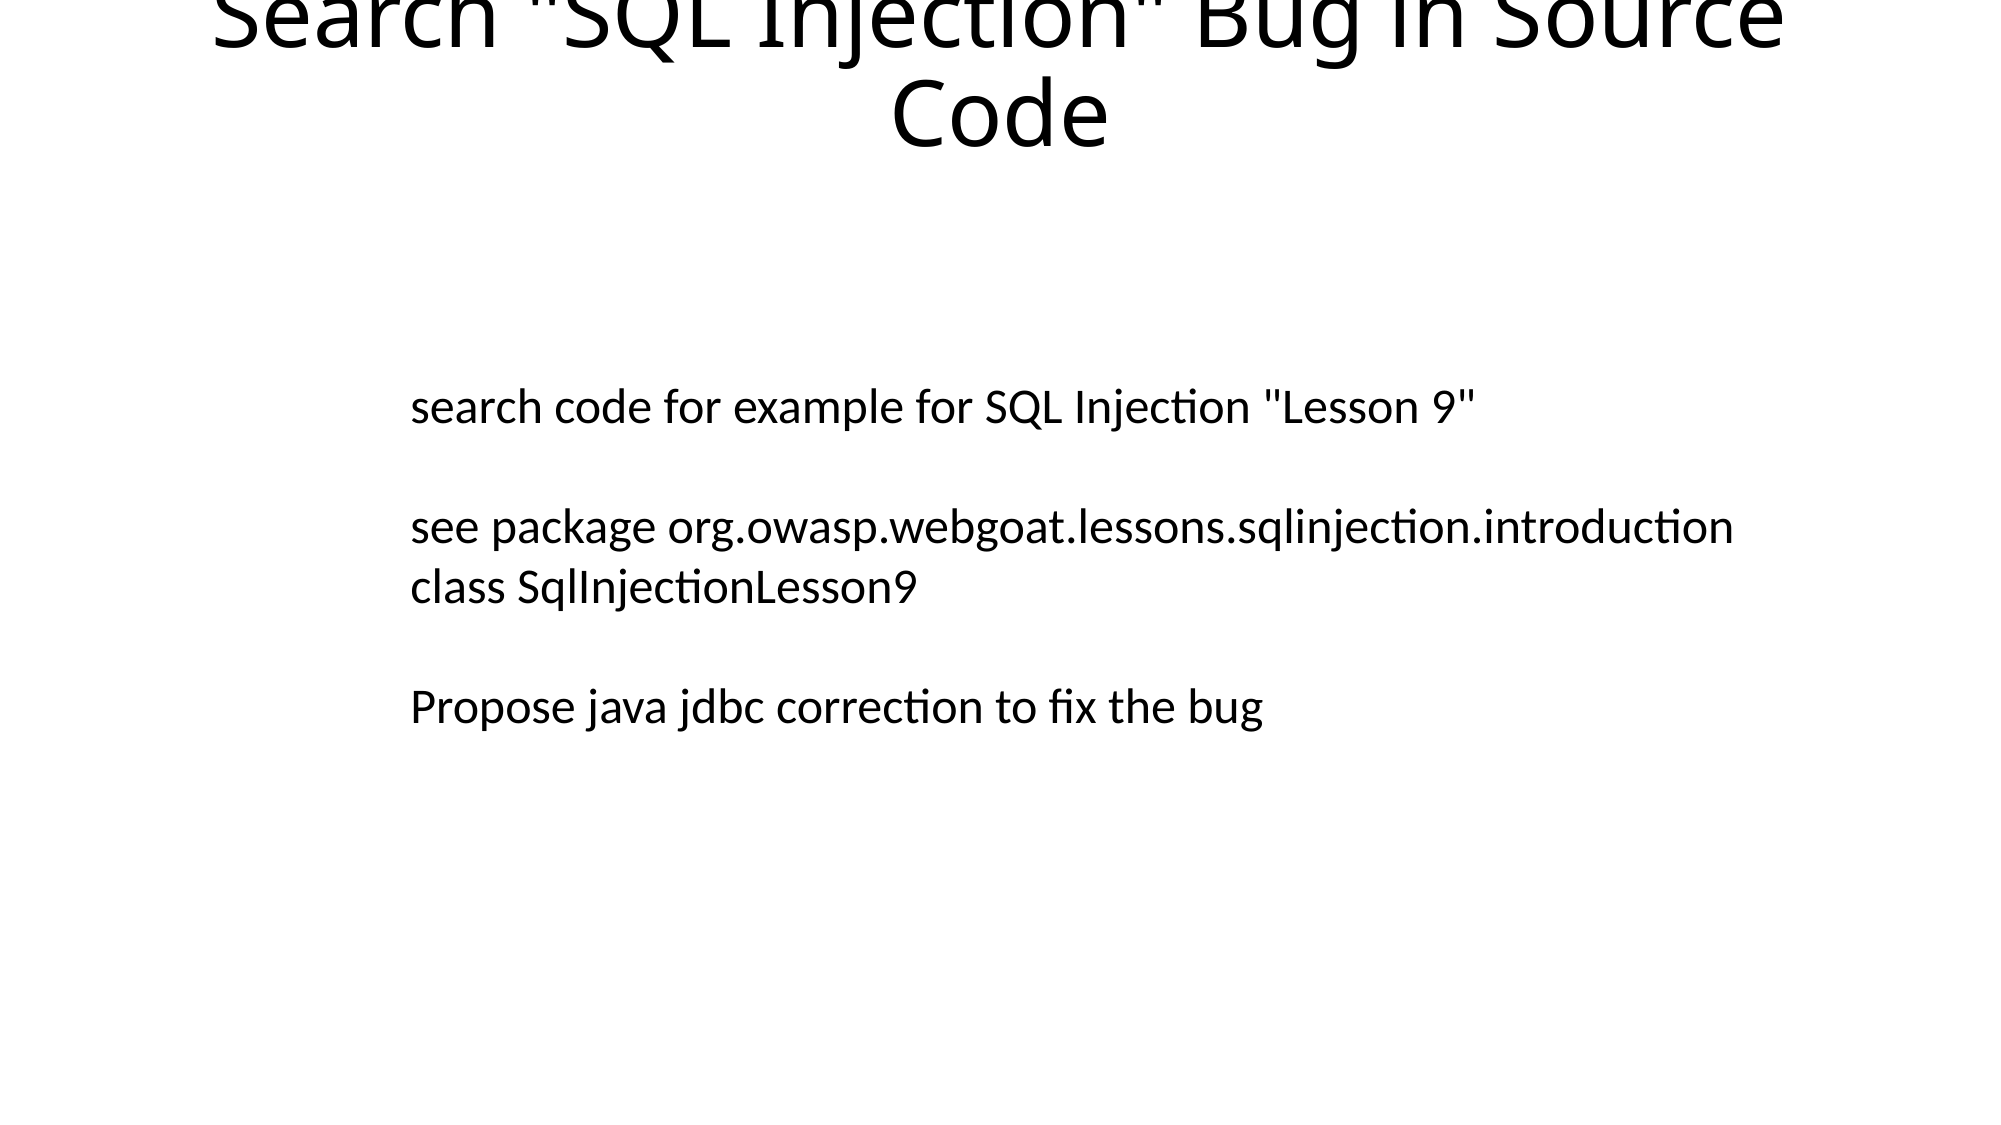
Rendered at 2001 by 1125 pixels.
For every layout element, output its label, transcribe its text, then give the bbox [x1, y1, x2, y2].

title Search "SQL Injection" Bug in Source Code [137, 11, 1863, 123]
text_box search code for example for SQL Injection "Lesson 9" see package org.owasp.webgoat.lessons.sqlinjection.introduction class SqlInjectionLesson9 Propose java jdbc correction to fix the bug [395, 365, 1750, 741]
